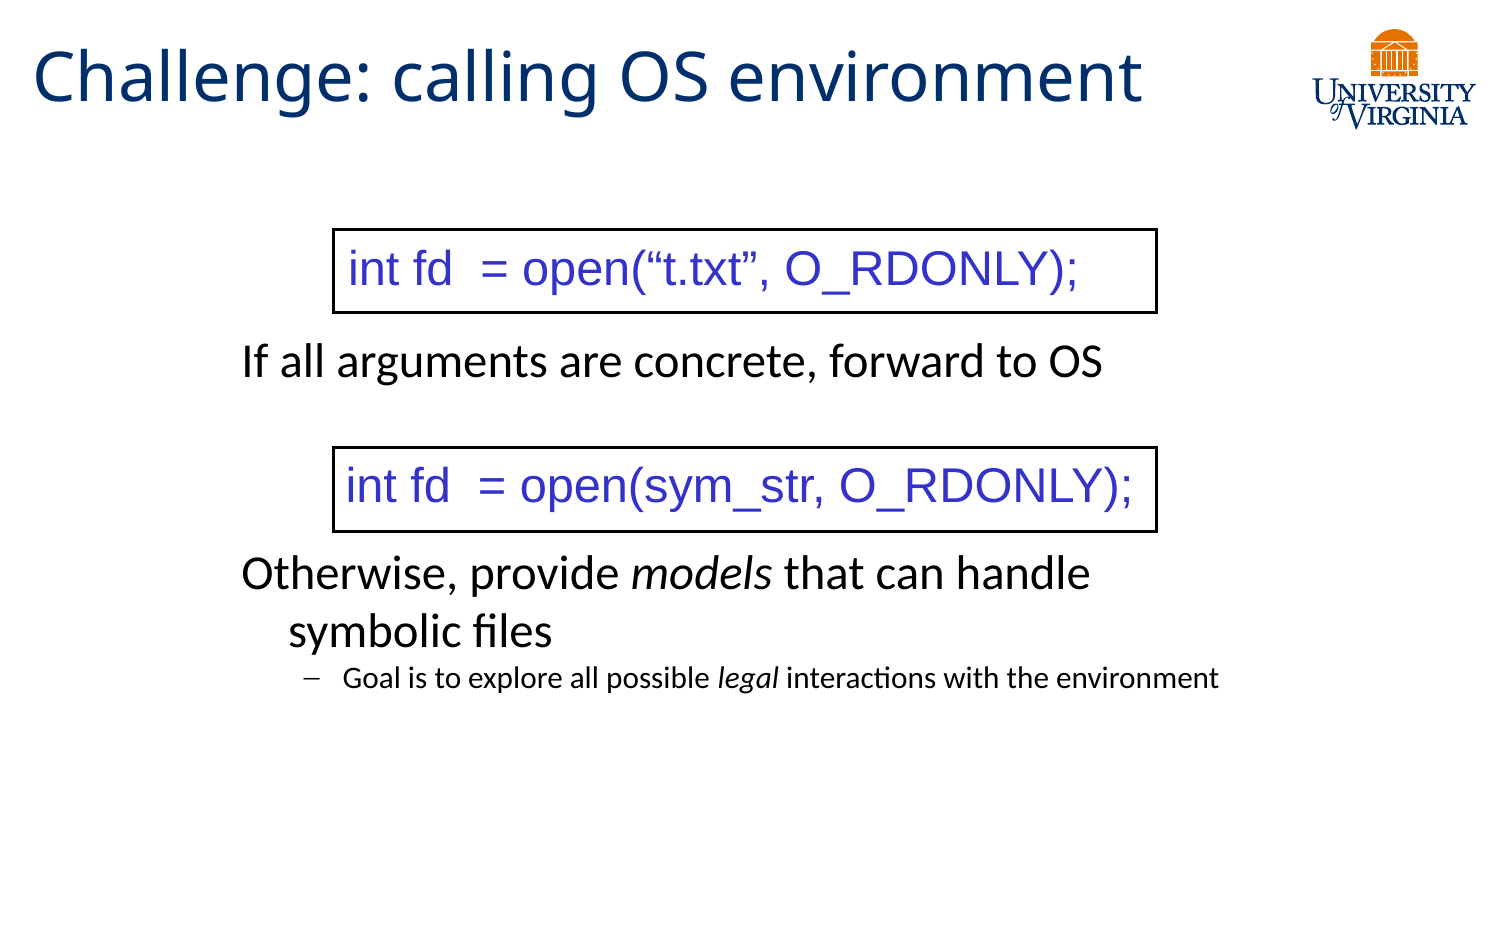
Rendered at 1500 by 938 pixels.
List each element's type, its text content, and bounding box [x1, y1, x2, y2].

text_box int fd = open(“t.txt”, O_RDONLY); [333, 229, 1157, 313]
text_box If all arguments are concrete, forward to OS Otherwise, provide models that can handle symbolic files Goal is to explore all possible legal interactions with the environment [229, 322, 1250, 719]
text_box int fd = open(sym_str, O_RDONLY); [333, 447, 1157, 532]
title Challenge: calling OS environment [17, 14, 1297, 145]
